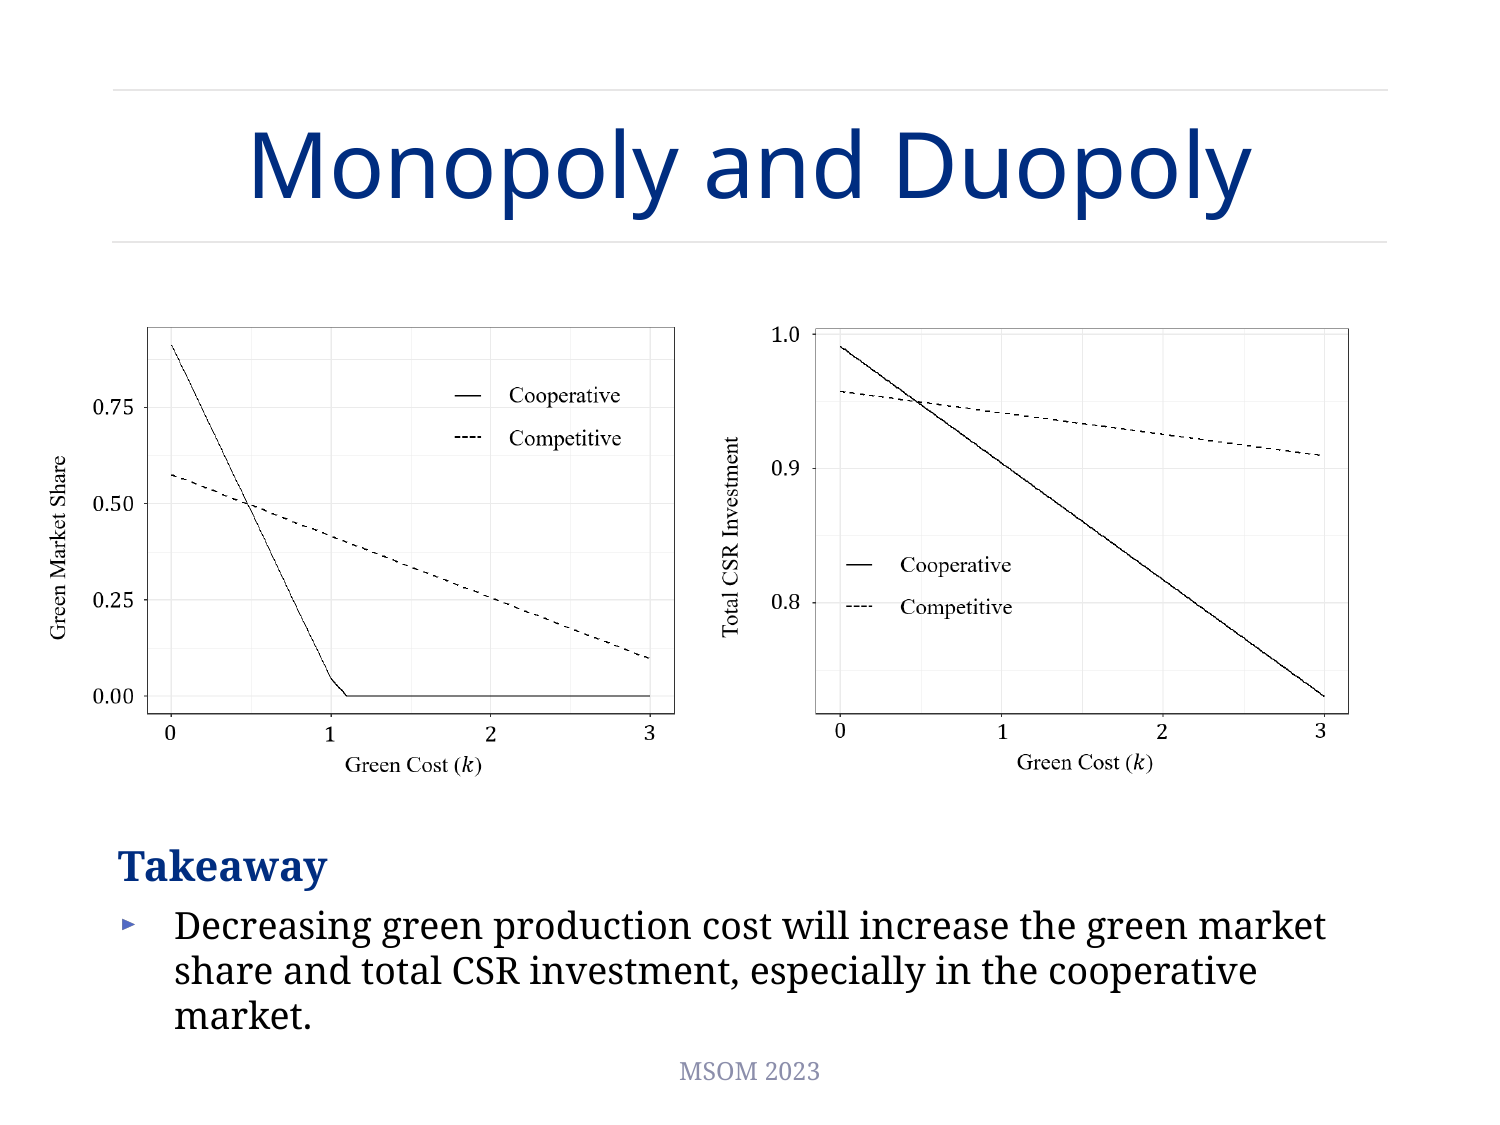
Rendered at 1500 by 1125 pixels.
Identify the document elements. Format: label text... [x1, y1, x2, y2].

picture [28, 290, 1384, 790]
title Monopoly and Duopoly [103, 59, 1397, 278]
picture [117, 911, 146, 938]
footer MSOM 2023 [440, 1045, 1060, 1103]
text_box Takeaway Decreasing green production cost will increase the green market share and total CSR investment, especially in the cooperative market. [103, 832, 1418, 1045]
